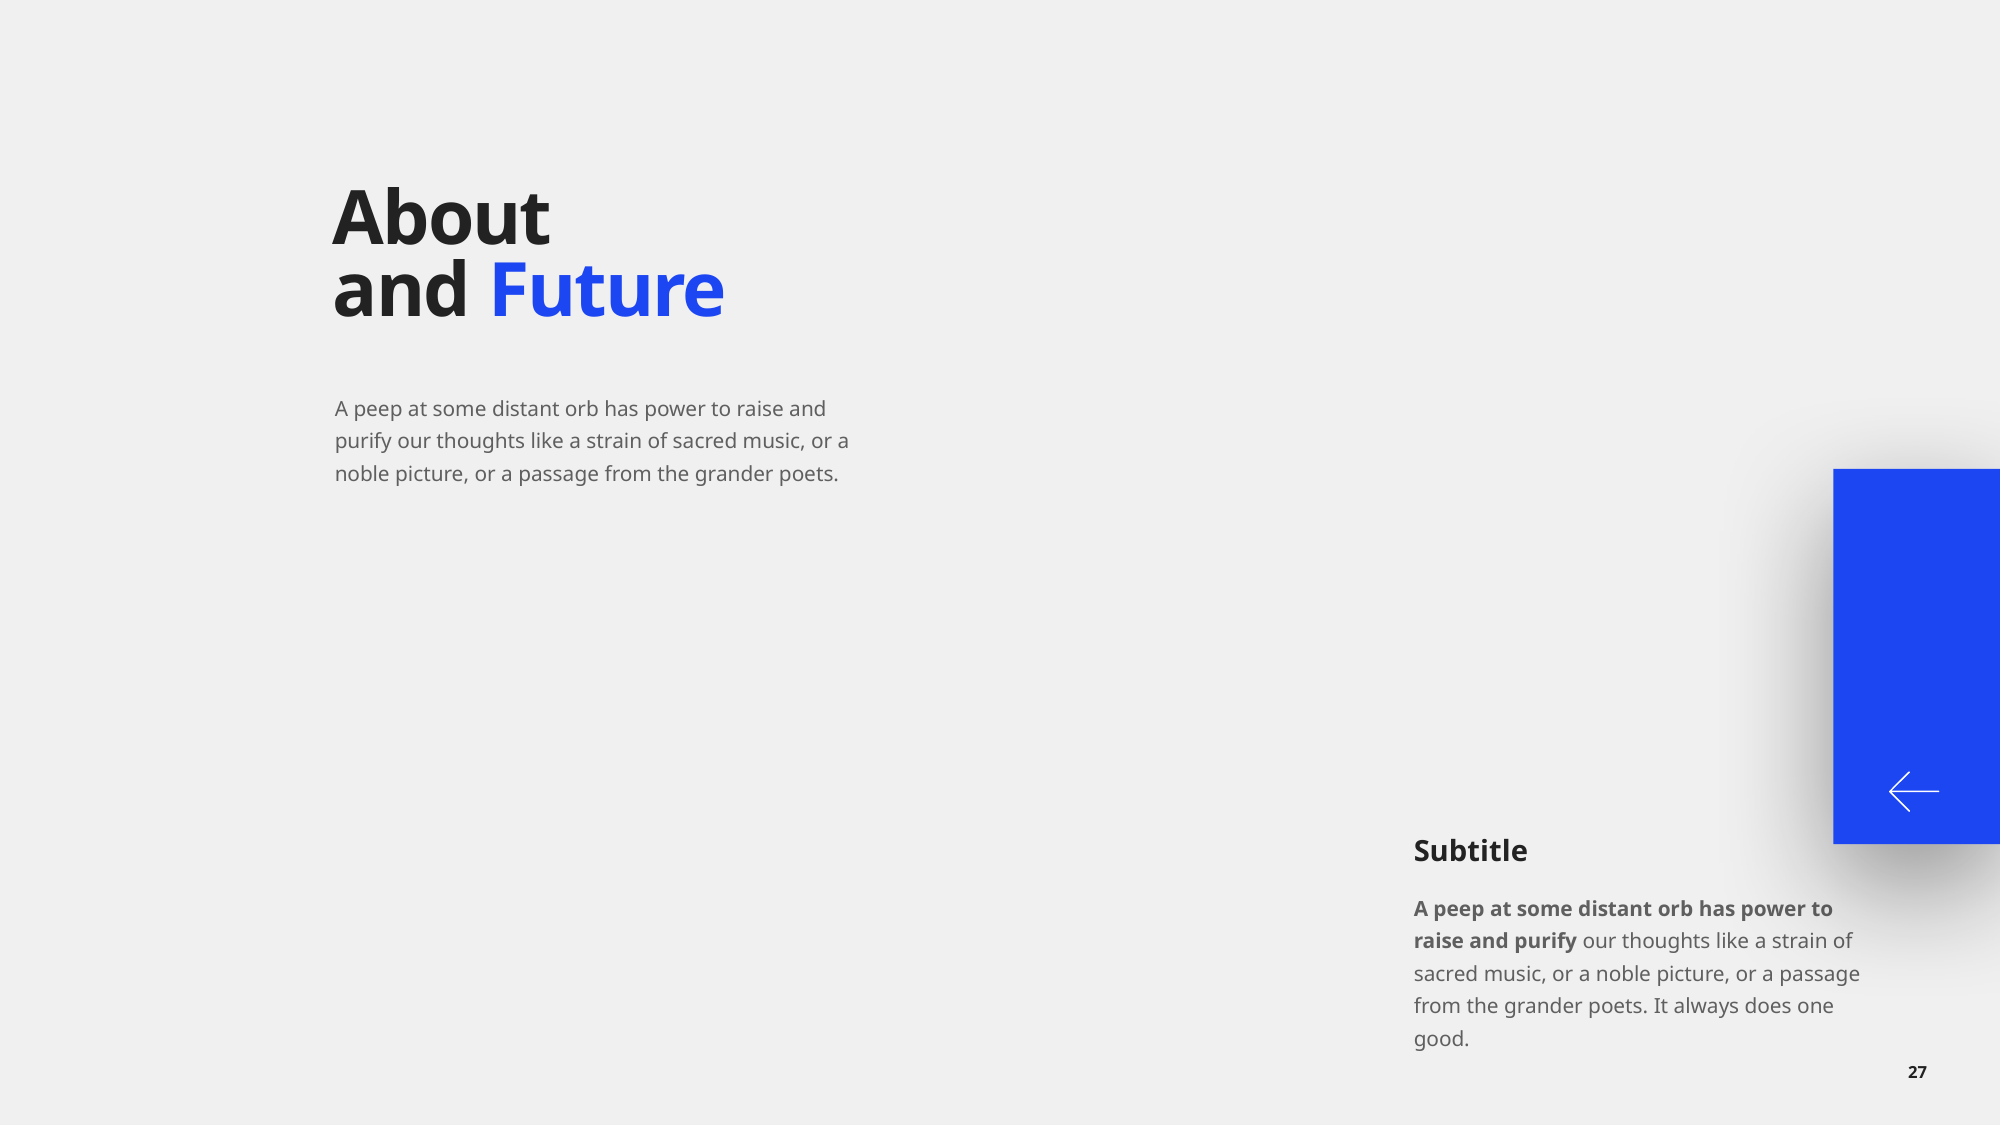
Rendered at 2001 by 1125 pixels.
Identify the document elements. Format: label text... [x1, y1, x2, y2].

table_cell Ultimate [1782, 816, 1916, 934]
title About and Future [332, 155, 998, 361]
picture [501, 93, 2000, 1125]
text_box A peep at some distant orb has power to raise and purify our thoughts like a strain of sacred music, or a noble picture, or a passage from the grander poets. [334, 382, 910, 492]
text_box Subtitle A peep at some distant orb has power to raise and purify our thoughts like a strain of sacred music, or a noble picture, or a passage from the grander poets. It always does one good. [1413, 816, 1916, 1057]
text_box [1833, 468, 2000, 845]
